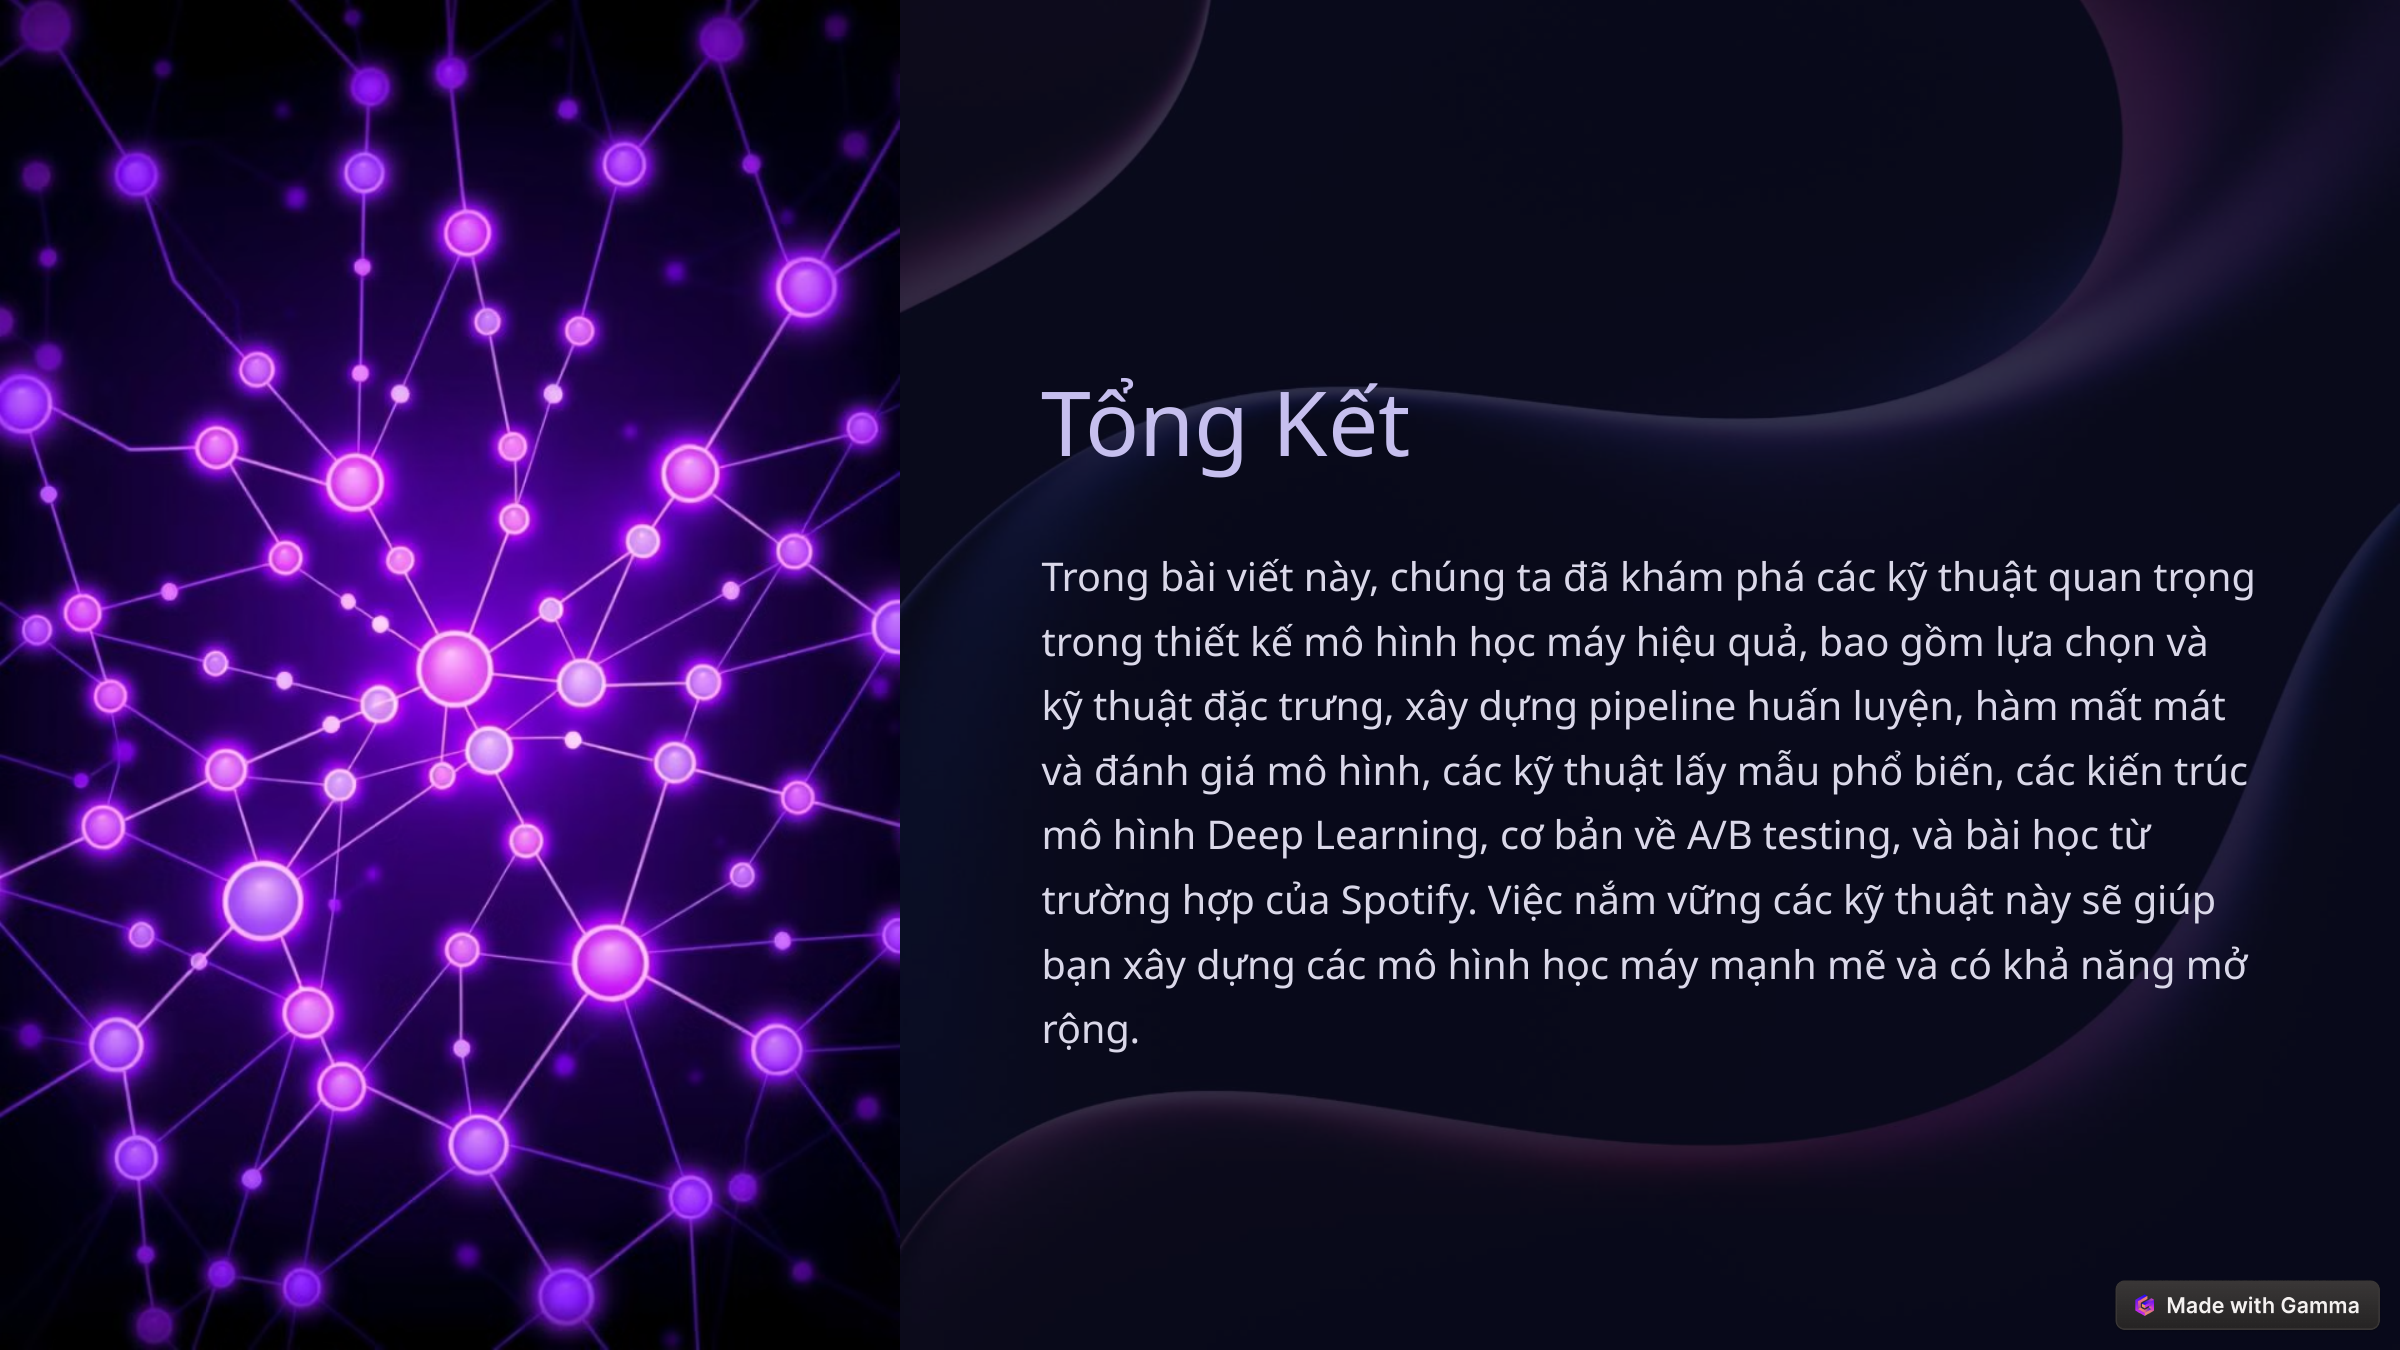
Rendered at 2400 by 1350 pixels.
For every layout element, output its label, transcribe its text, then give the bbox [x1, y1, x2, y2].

picture [2106, 1271, 2389, 1339]
text_box Tổng Kết [1041, 361, 1942, 474]
text_box Trong bài viết này, chúng ta đã khám phá các kỹ thuật quan trọng trong thiết kế mô hình học máy hiệu quả, bao gồm lựa chọn và kỹ thuật đặc trưng, xây dựng pipeline huấn luyện, hàm mất mát và đánh giá mô hình, các kỹ thuật lấy mẫu phổ biến, các kiến trúc mô hình Deep Learning, cơ bản về A/B testing, và bài học từ trường hợp của Spotify. Việc nắm vững các kỹ thuật này sẽ giúp bạn xây dựng các mô hình học máy mạnh mẽ và có khả năng mở rộng. [1041, 534, 2259, 989]
picture [0, 0, 900, 1350]
